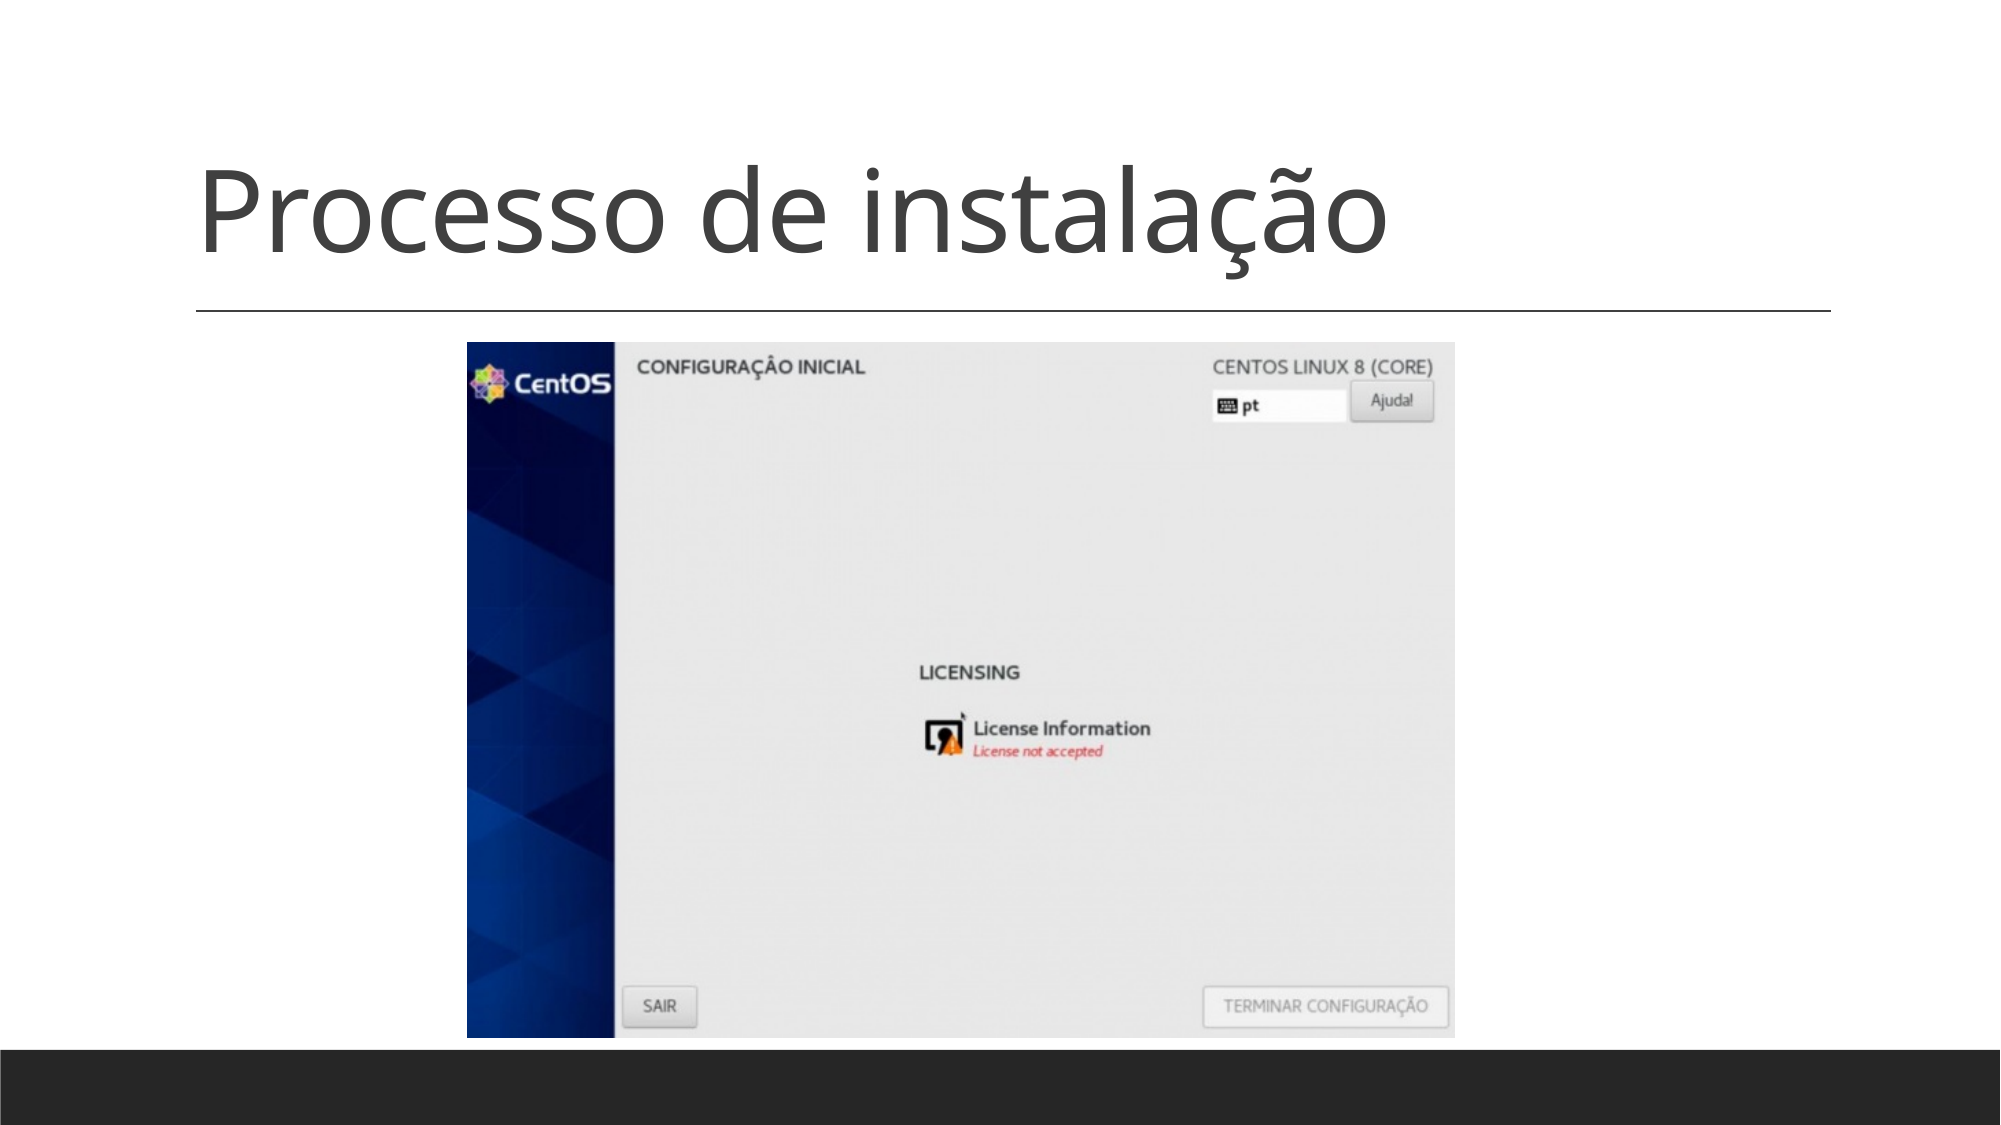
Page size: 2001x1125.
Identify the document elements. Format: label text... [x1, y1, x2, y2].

title Processo de instalação [180, 47, 1830, 285]
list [466, 341, 1456, 1039]
